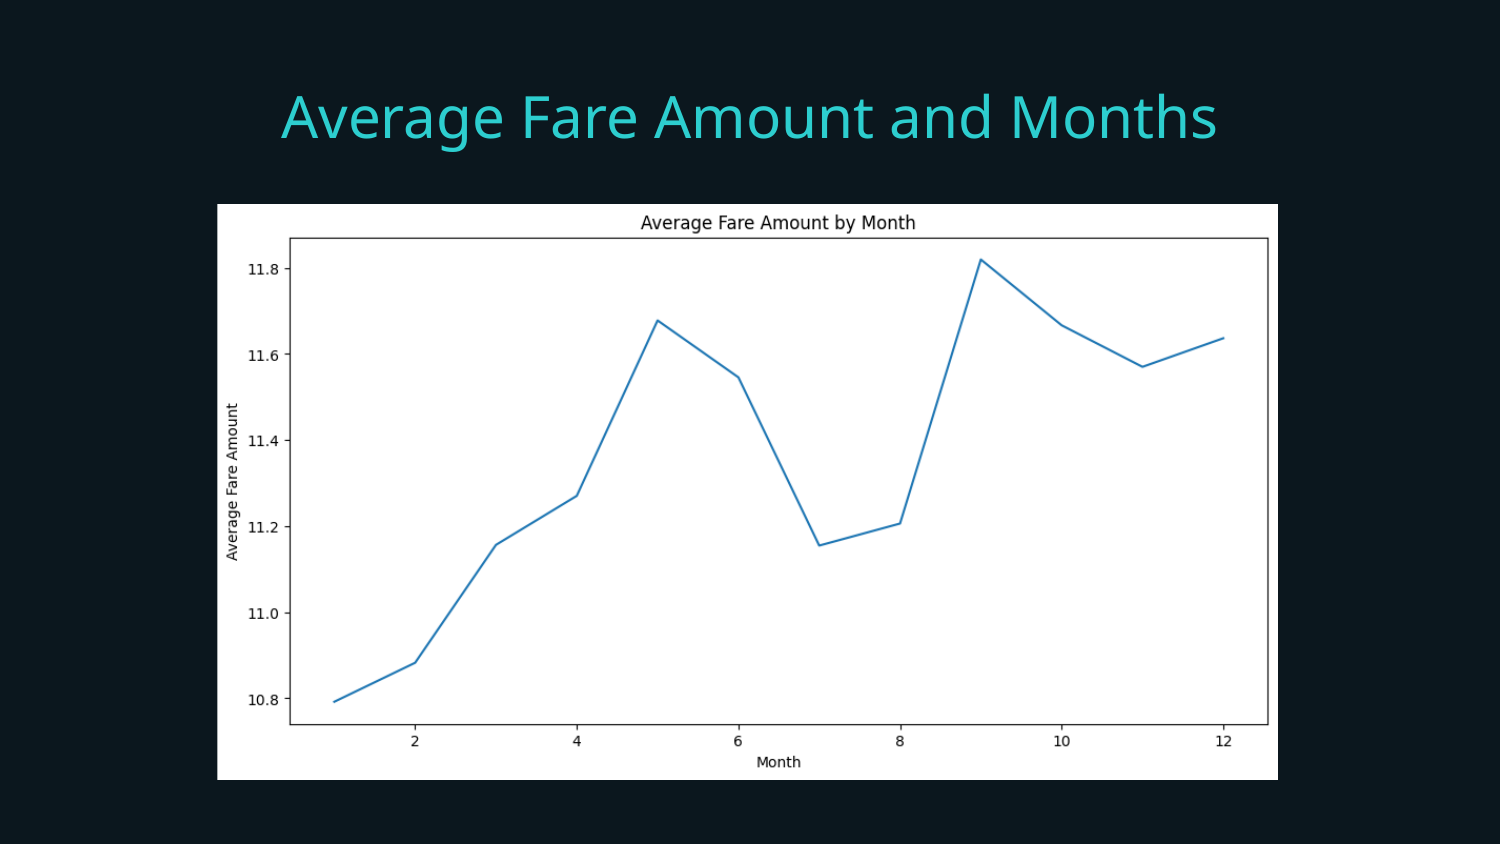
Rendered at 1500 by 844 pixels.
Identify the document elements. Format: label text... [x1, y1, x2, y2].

title Average Fare Amount and Months [117, 72, 1383, 167]
picture [217, 202, 1283, 780]
